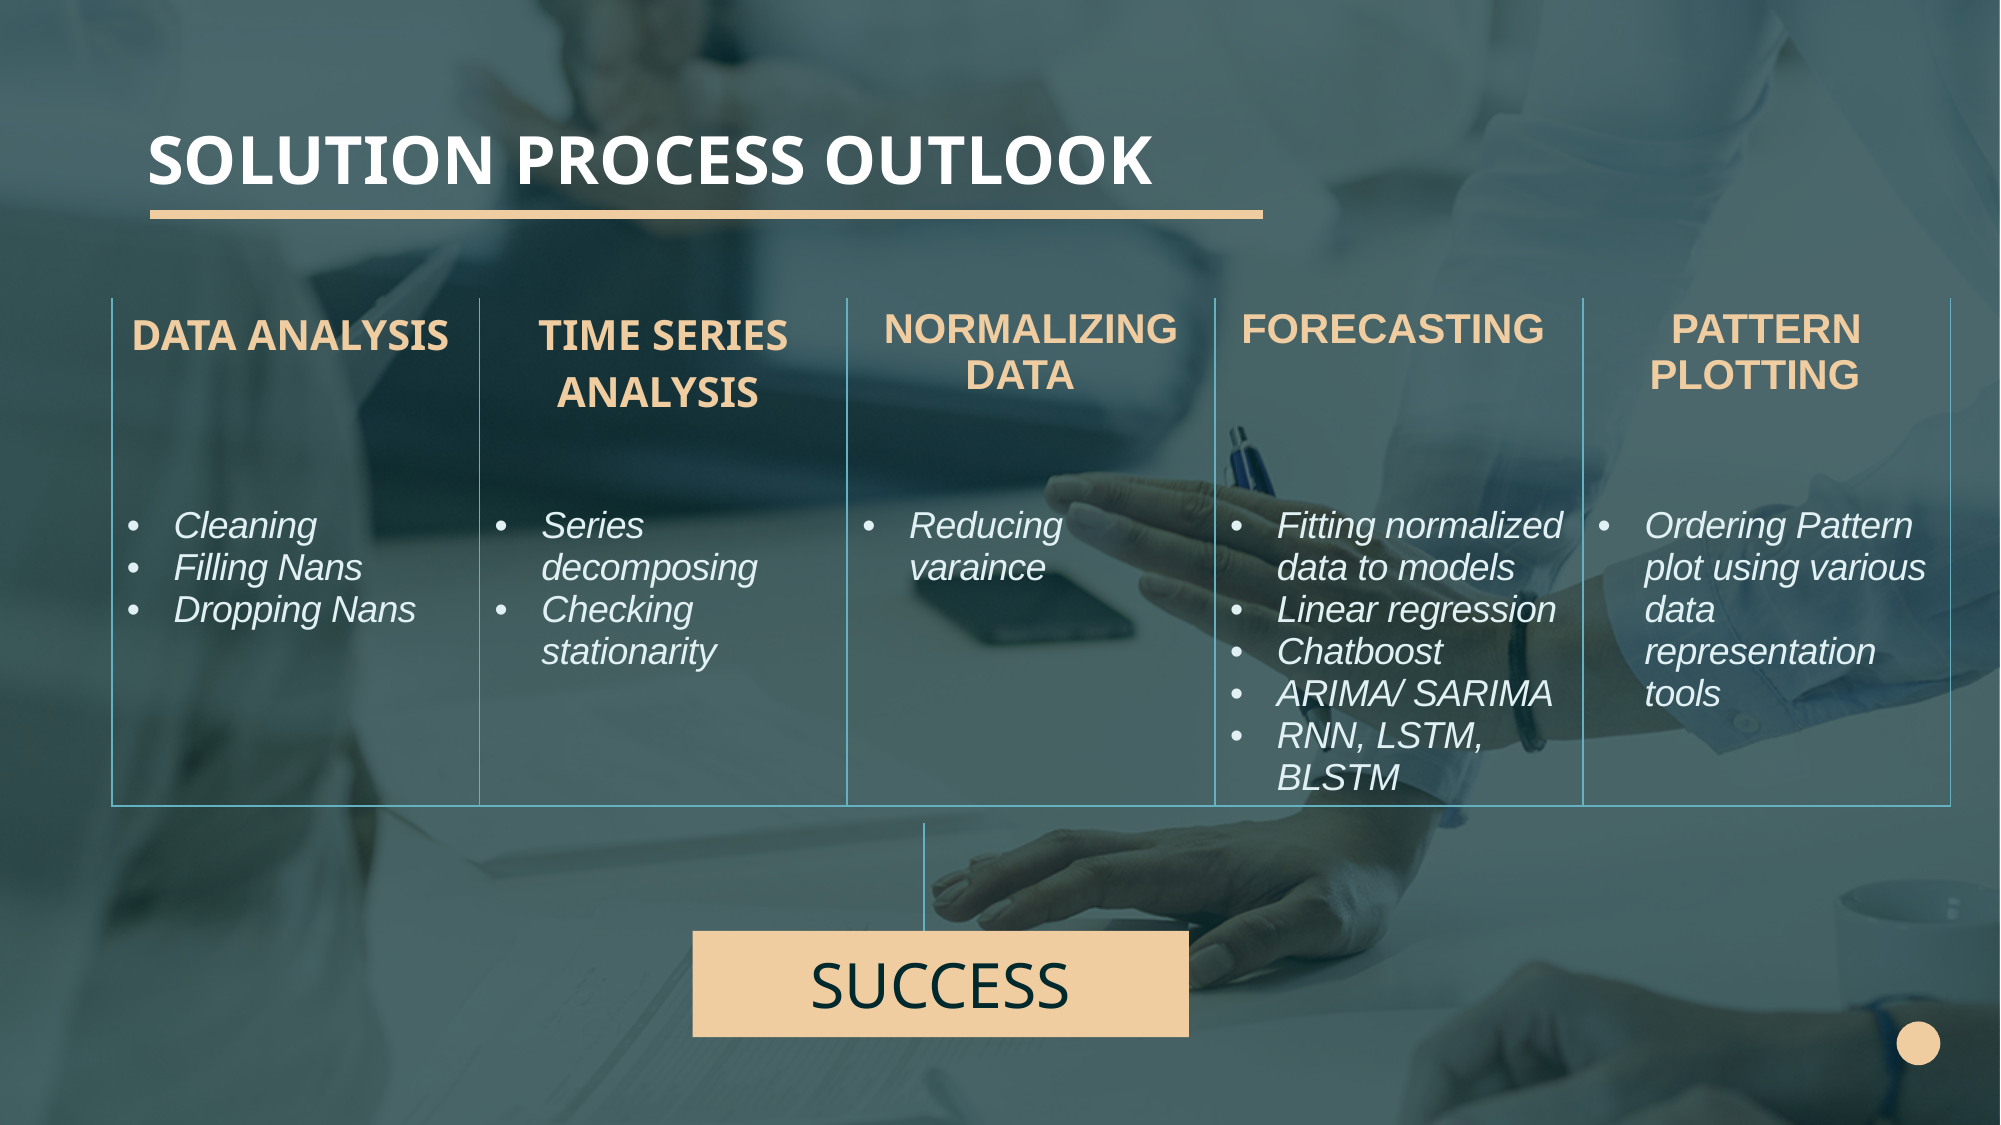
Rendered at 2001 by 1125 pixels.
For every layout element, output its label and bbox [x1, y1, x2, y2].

list [0, 0, 2000, 1125]
